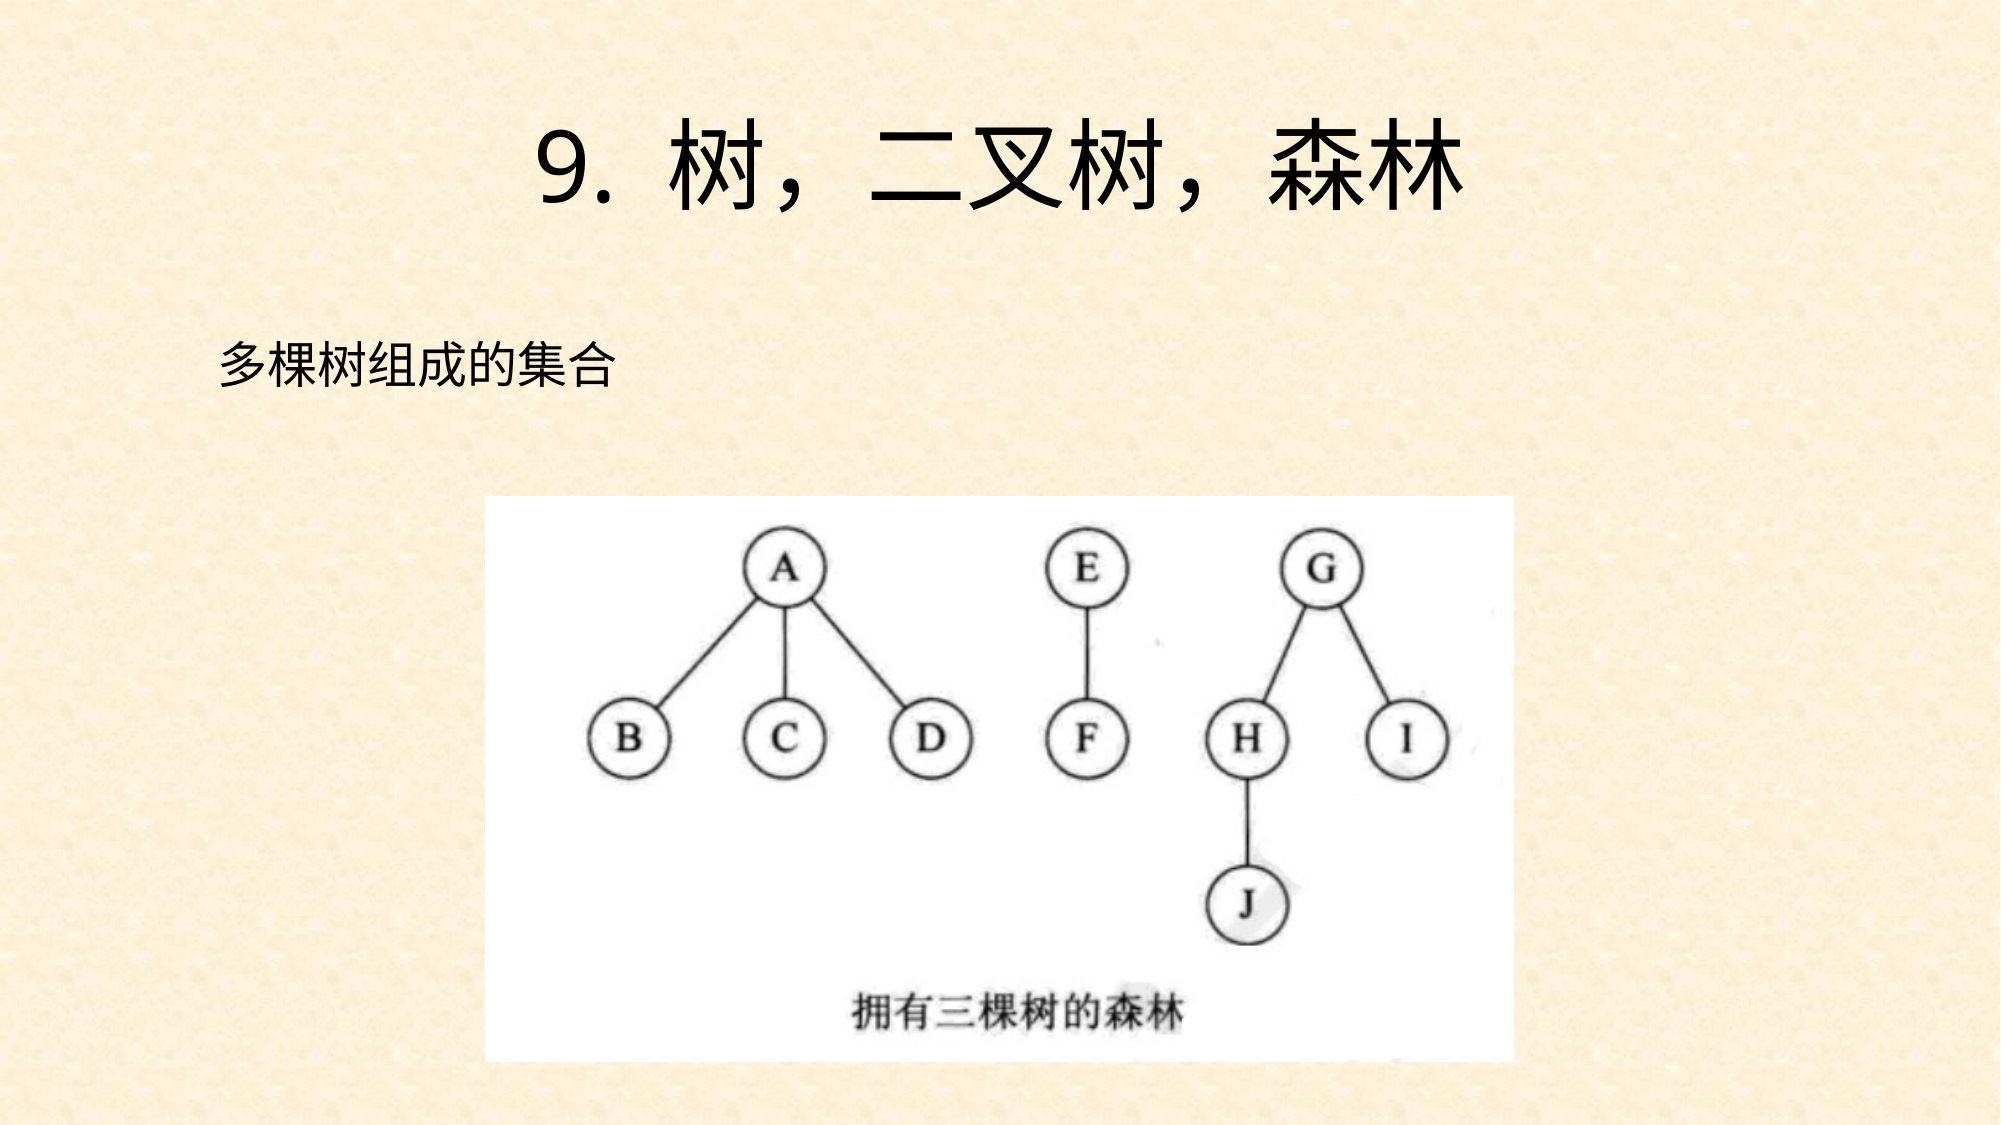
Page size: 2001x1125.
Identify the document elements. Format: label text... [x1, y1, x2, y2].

text_box 9. 树，二叉树，森林 [241, 95, 1759, 231]
text_box 多棵树组成的集合 [202, 326, 1203, 402]
picture [0, 0, 2001, 1125]
